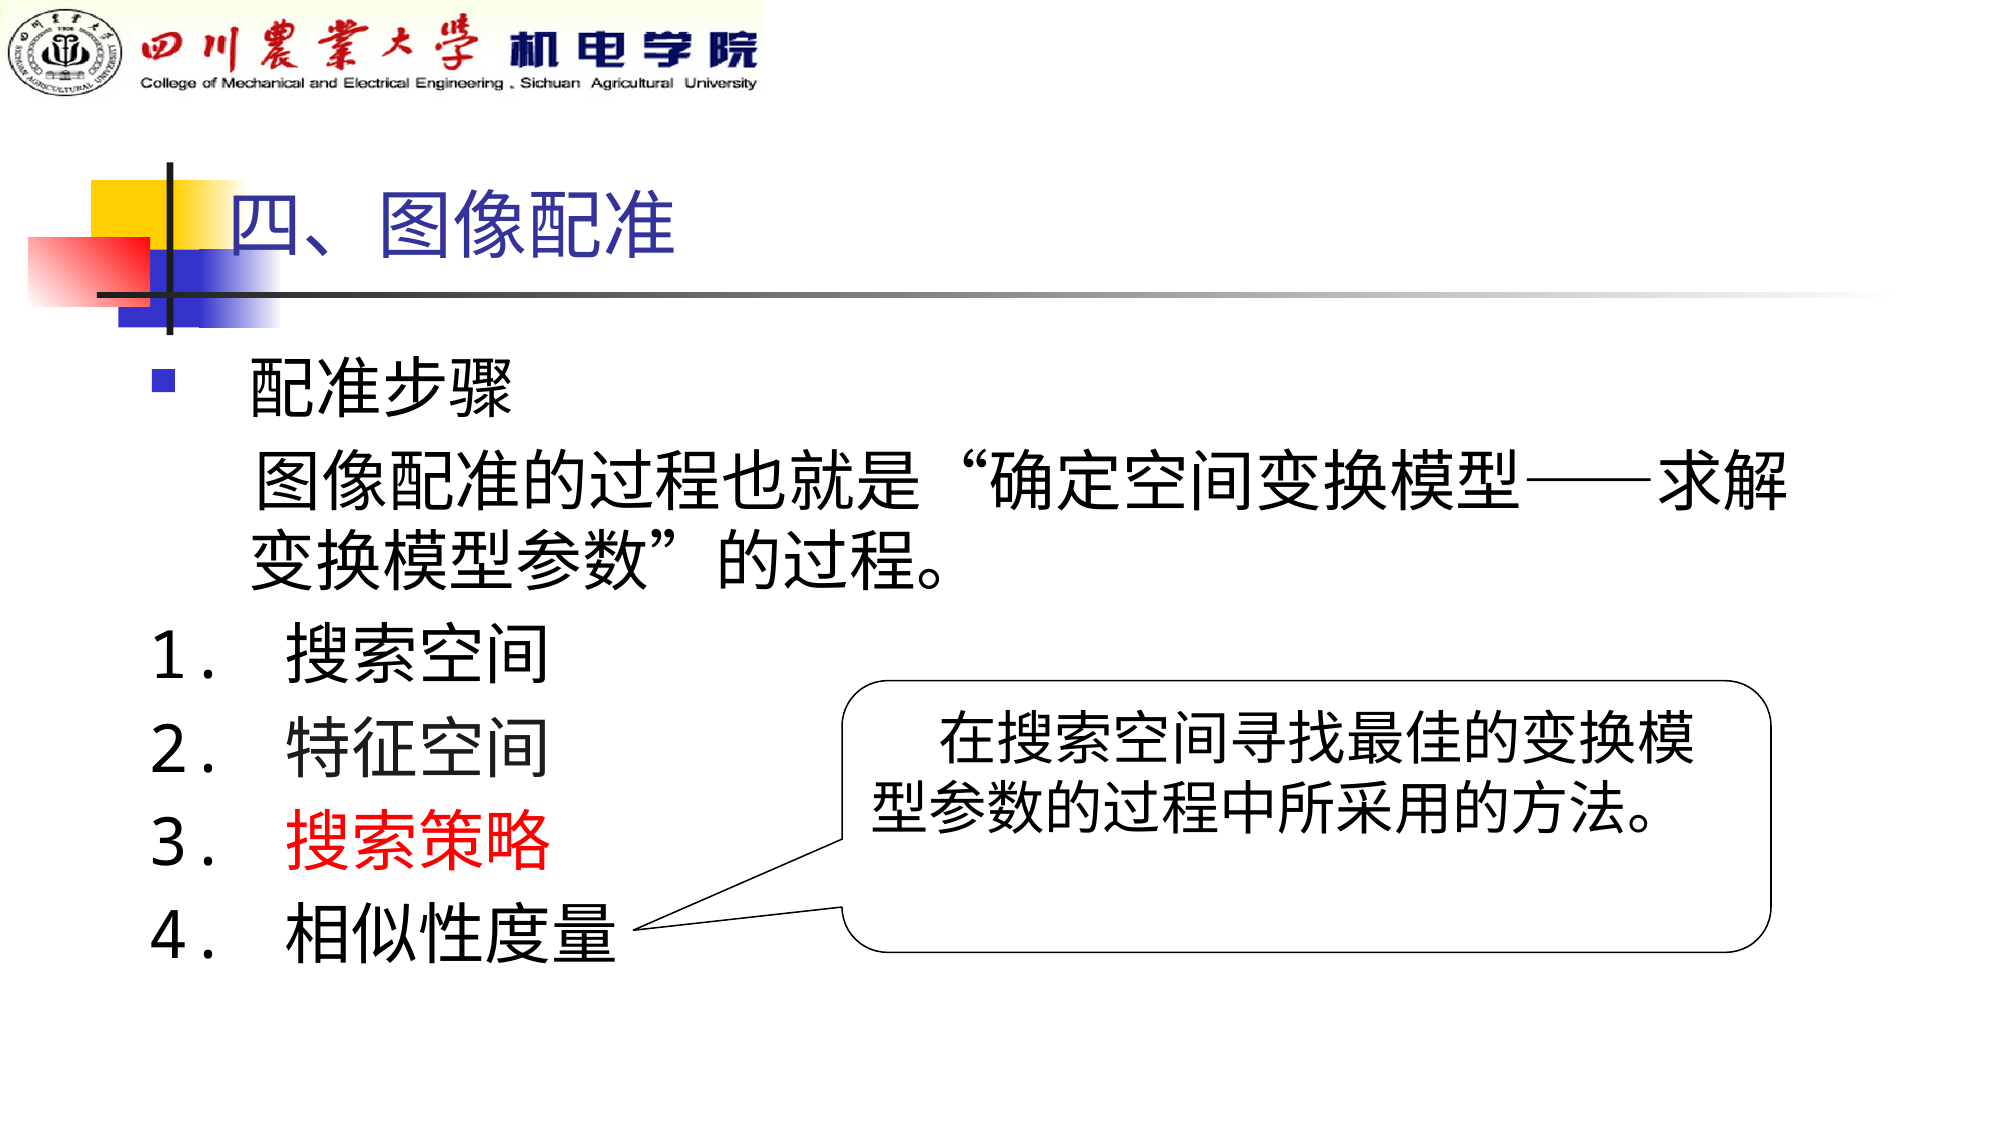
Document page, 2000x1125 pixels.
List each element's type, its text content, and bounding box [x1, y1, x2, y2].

picture [0, 0, 764, 104]
text_box 在搜索空间寻找最佳的变换模型参数的过程中所采用的方法。 [632, 680, 1772, 953]
text_box 四、图像配准 [212, 160, 1917, 275]
list 配准步骤 图像配准的过程也就是“确定空间变换模型——求解变换模型参数”的过程。 1. 搜索空间 2. 特征空间 3. 搜索策略 4. 相似性度量 [133, 338, 1834, 1013]
